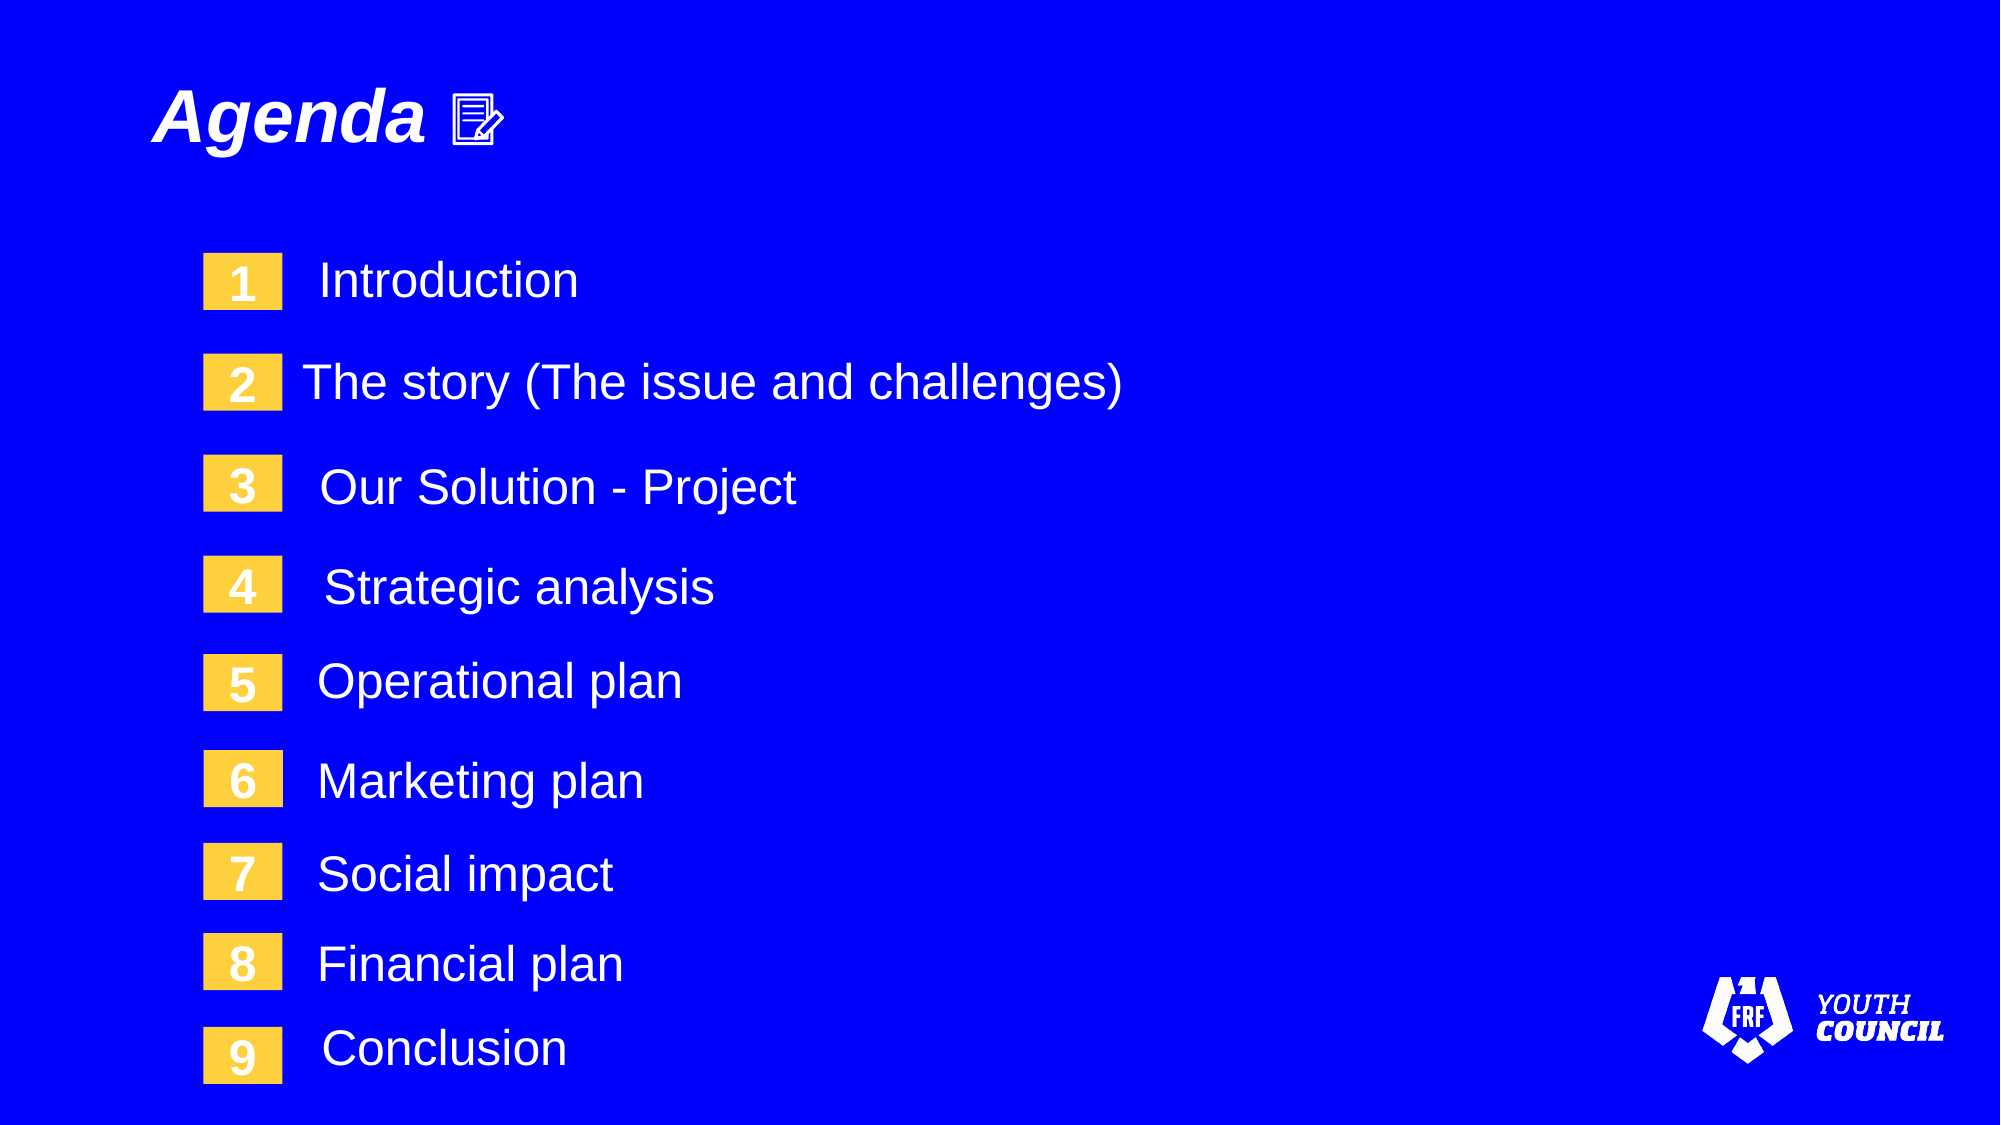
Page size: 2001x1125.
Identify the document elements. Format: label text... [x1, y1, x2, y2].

text_box Marketing plan [302, 740, 986, 816]
text_box Social impact [302, 833, 986, 909]
text_box Introduction [303, 239, 595, 315]
text_box Strategic analysis [309, 547, 731, 622]
text_box Our Solution - Project [304, 447, 813, 522]
text_box 1 [203, 252, 283, 310]
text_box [452, 93, 504, 145]
text_box 3 [203, 454, 283, 512]
text_box 9 [203, 1026, 283, 1084]
text_box The story (The issue and challenges) [287, 342, 1140, 418]
text_box 6 [203, 750, 283, 808]
text_box Financial plan [302, 923, 986, 999]
text_box Operational plan [302, 641, 986, 716]
title Agenda [137, 9, 1863, 227]
text_box Conclusion [306, 1008, 990, 1083]
text_box 2 [203, 353, 283, 411]
text_box 5 [203, 654, 283, 712]
text_box 4 [203, 555, 283, 613]
text_box 7 [203, 842, 283, 900]
picture [1702, 977, 1944, 1065]
text_box 8 [203, 933, 283, 991]
